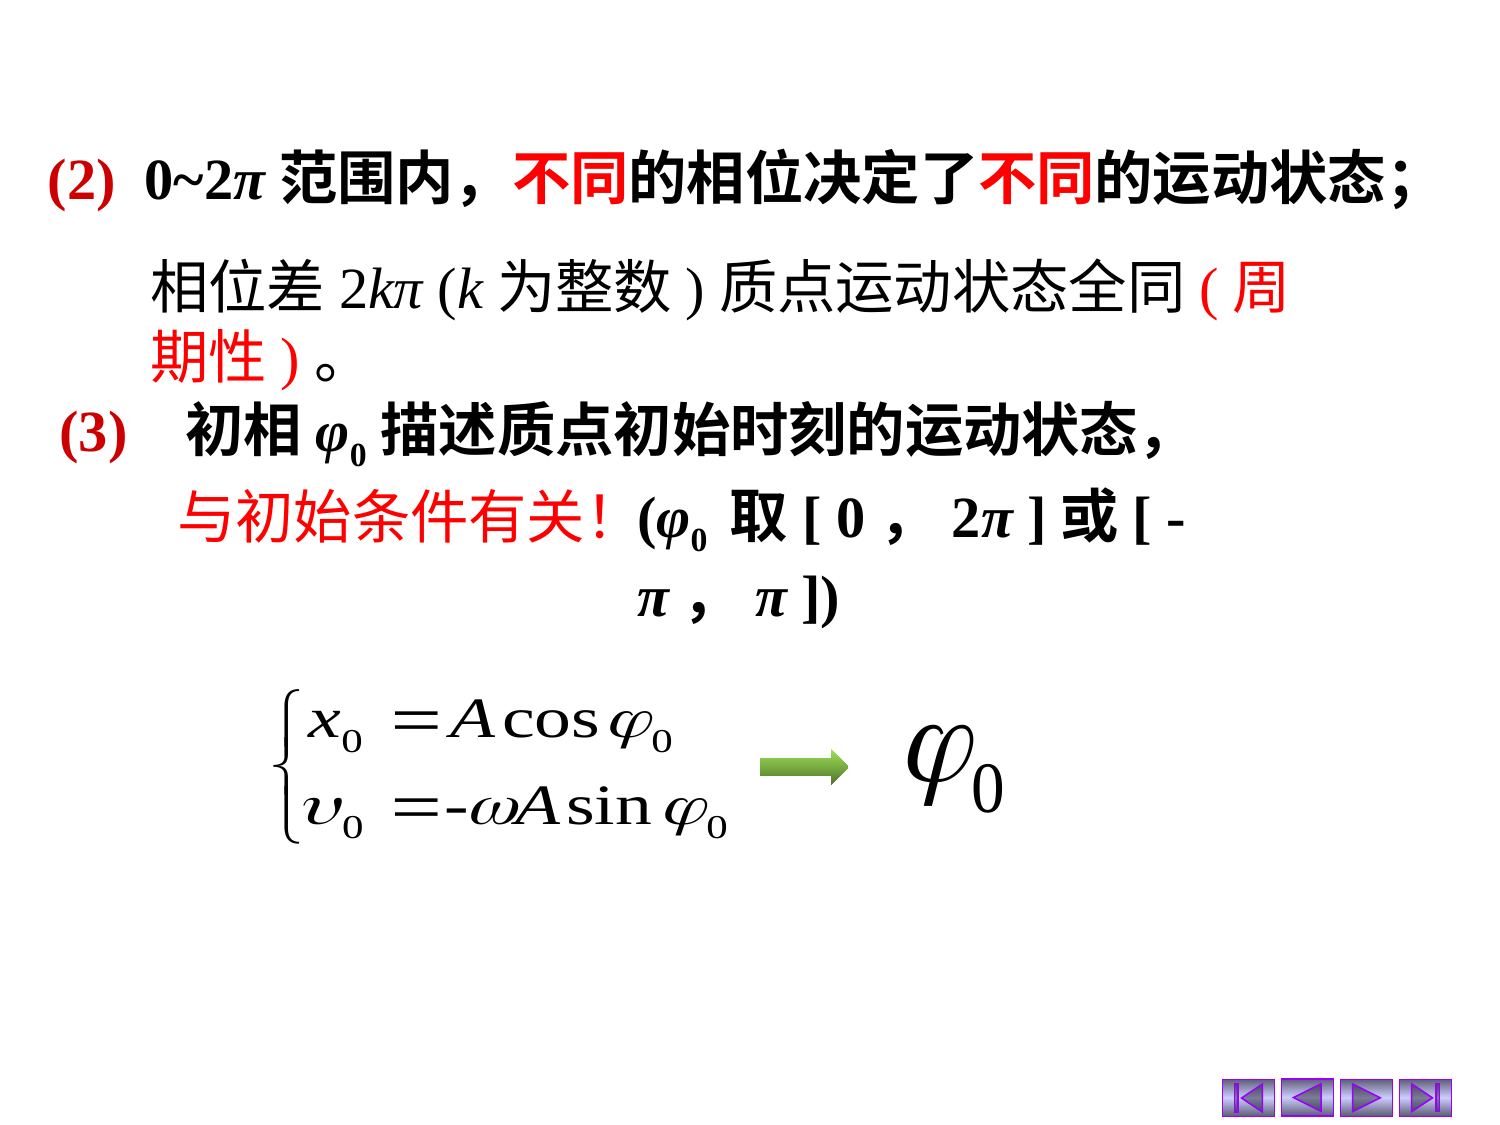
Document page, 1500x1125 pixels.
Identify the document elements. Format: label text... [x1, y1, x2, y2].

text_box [889, 657, 1025, 844]
text_box [760, 749, 849, 785]
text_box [257, 676, 749, 858]
text_box (φ0 取[ 0，2π ]或[ -π，π ]) [622, 471, 1291, 636]
text_box (3) 初相φ0描述质点初始时刻的运动状态， [44, 385, 1264, 481]
text_box (2) 0~2π范围内，不同的相位决定了不同的运动状态； [32, 133, 1473, 219]
text_box 相位差2kπ (k为整数)质点运动状态全同(周期性)。 [135, 243, 1362, 398]
text_box 与初始条件有关！ [162, 473, 622, 628]
